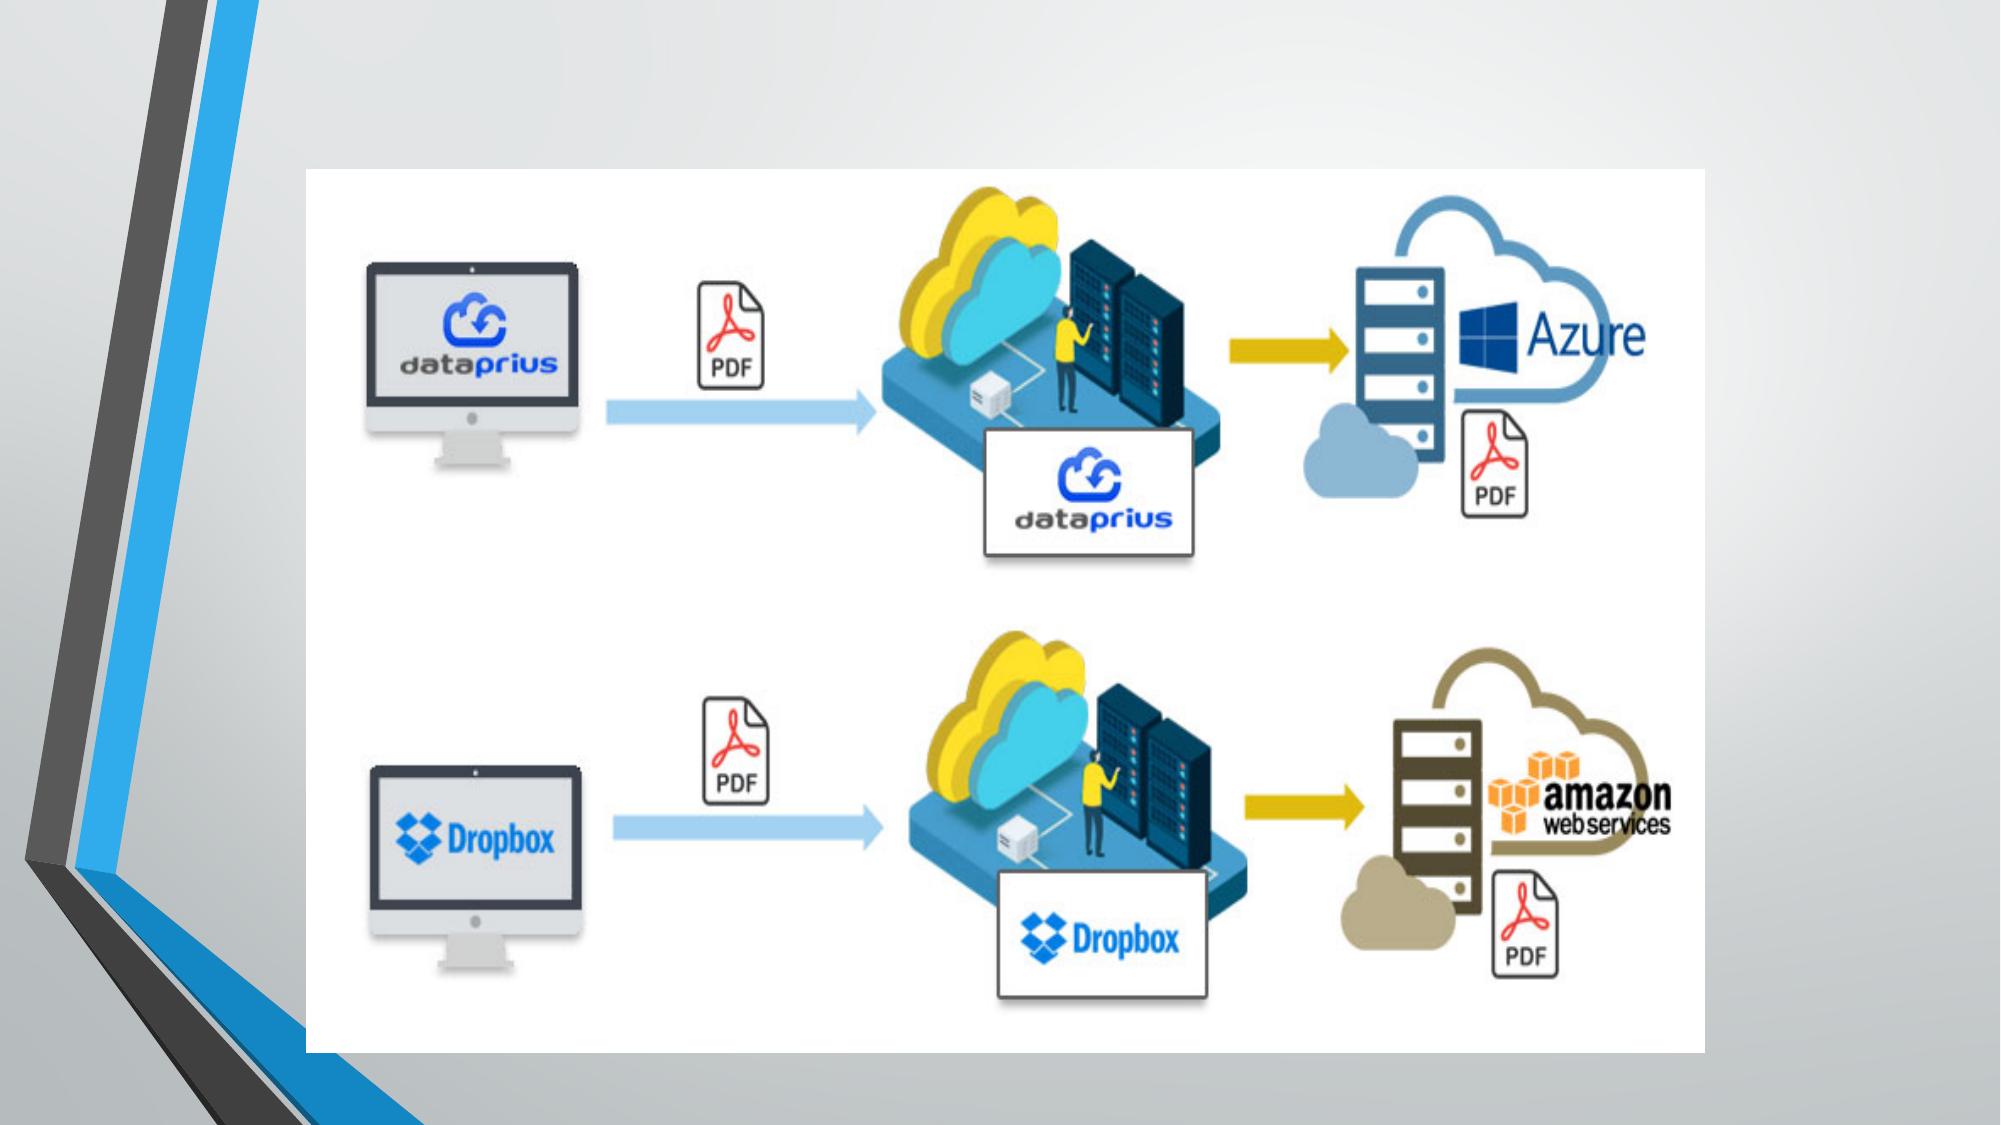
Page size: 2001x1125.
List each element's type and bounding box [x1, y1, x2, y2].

list [305, 169, 1706, 1053]
